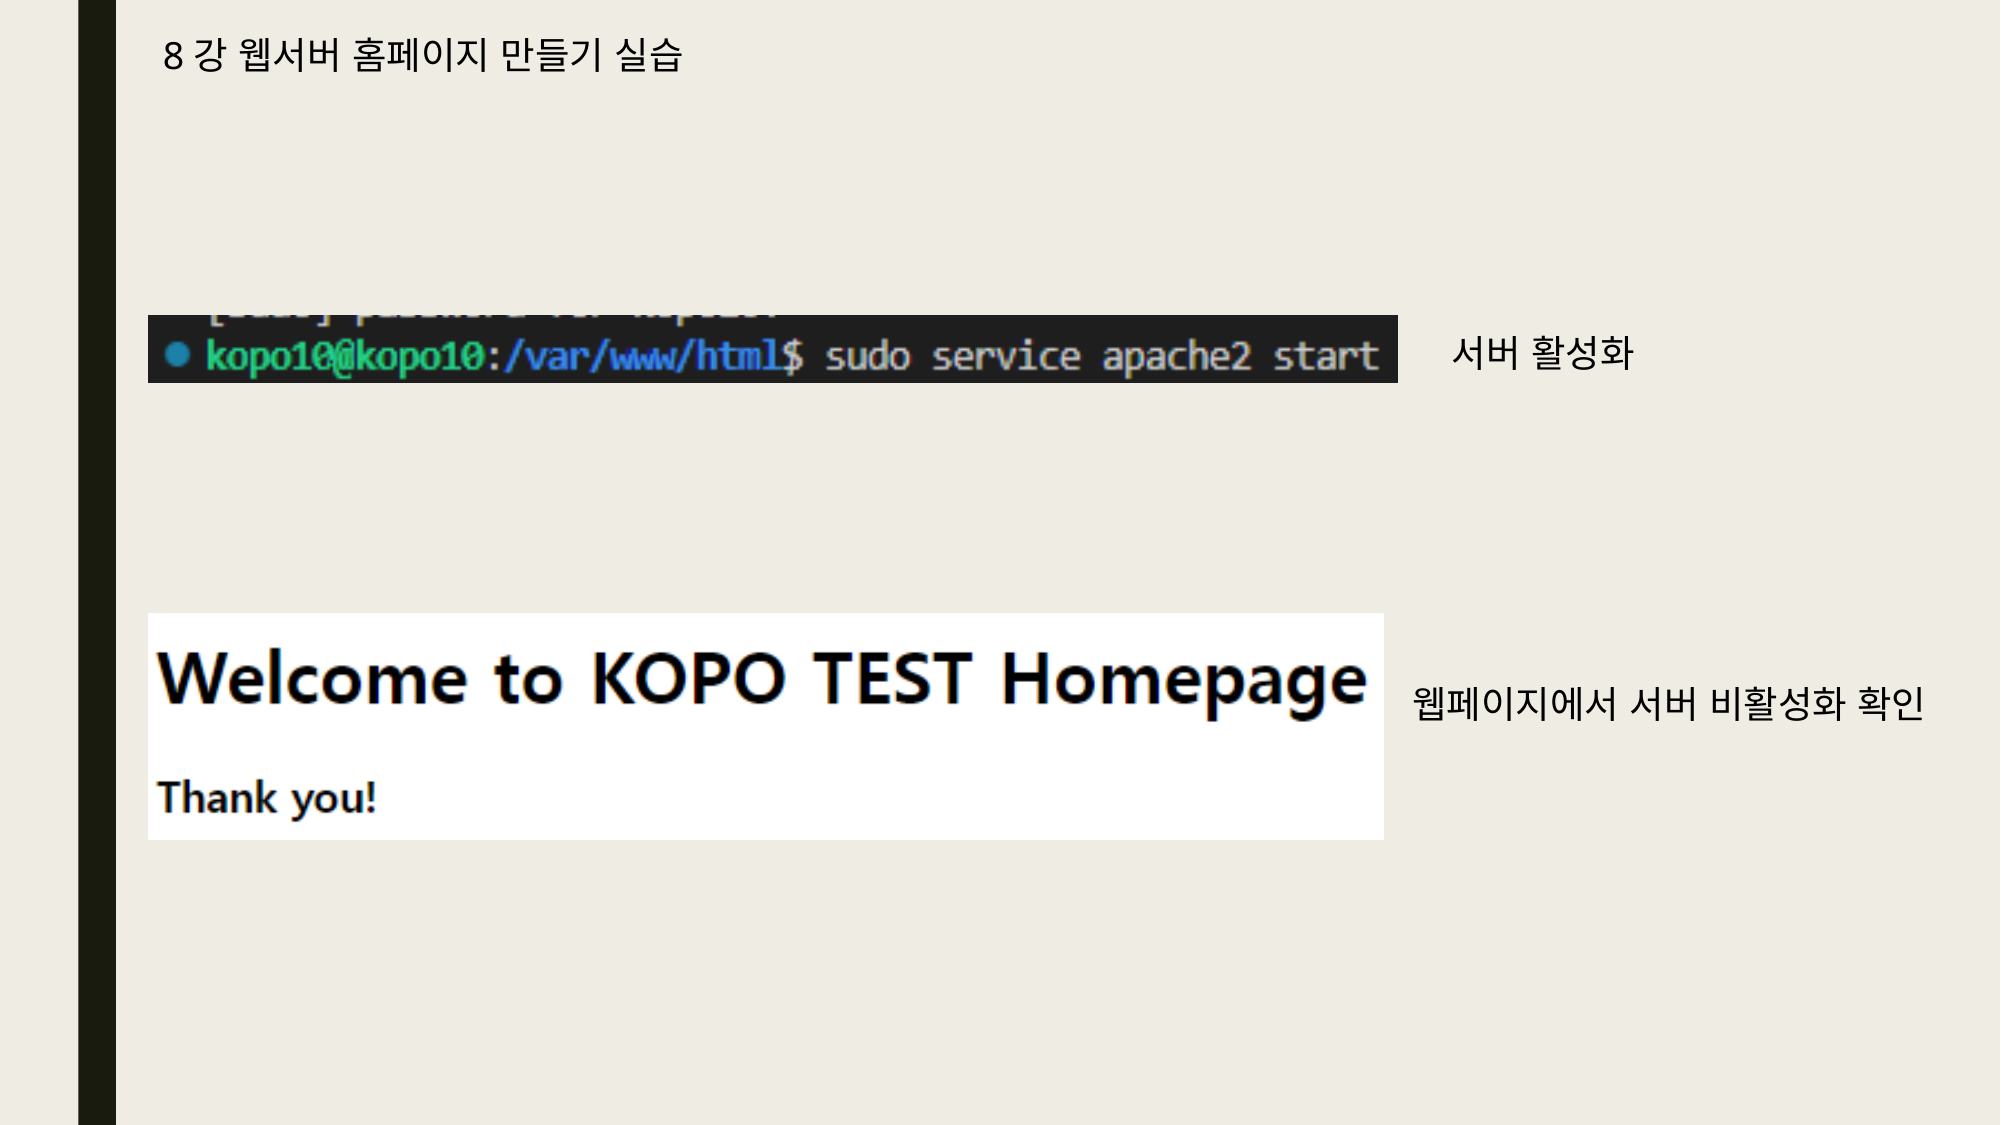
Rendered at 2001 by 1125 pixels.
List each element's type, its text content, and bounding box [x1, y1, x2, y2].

text_box 8강 웹서버 홈페이지 만들기 실습 [148, 24, 1561, 85]
picture [148, 613, 1384, 840]
text_box 서버 활성화 [1437, 322, 2000, 383]
picture [148, 315, 1398, 383]
text_box 웹페이지에서 서버 비활성화 확인 [1397, 673, 2000, 734]
